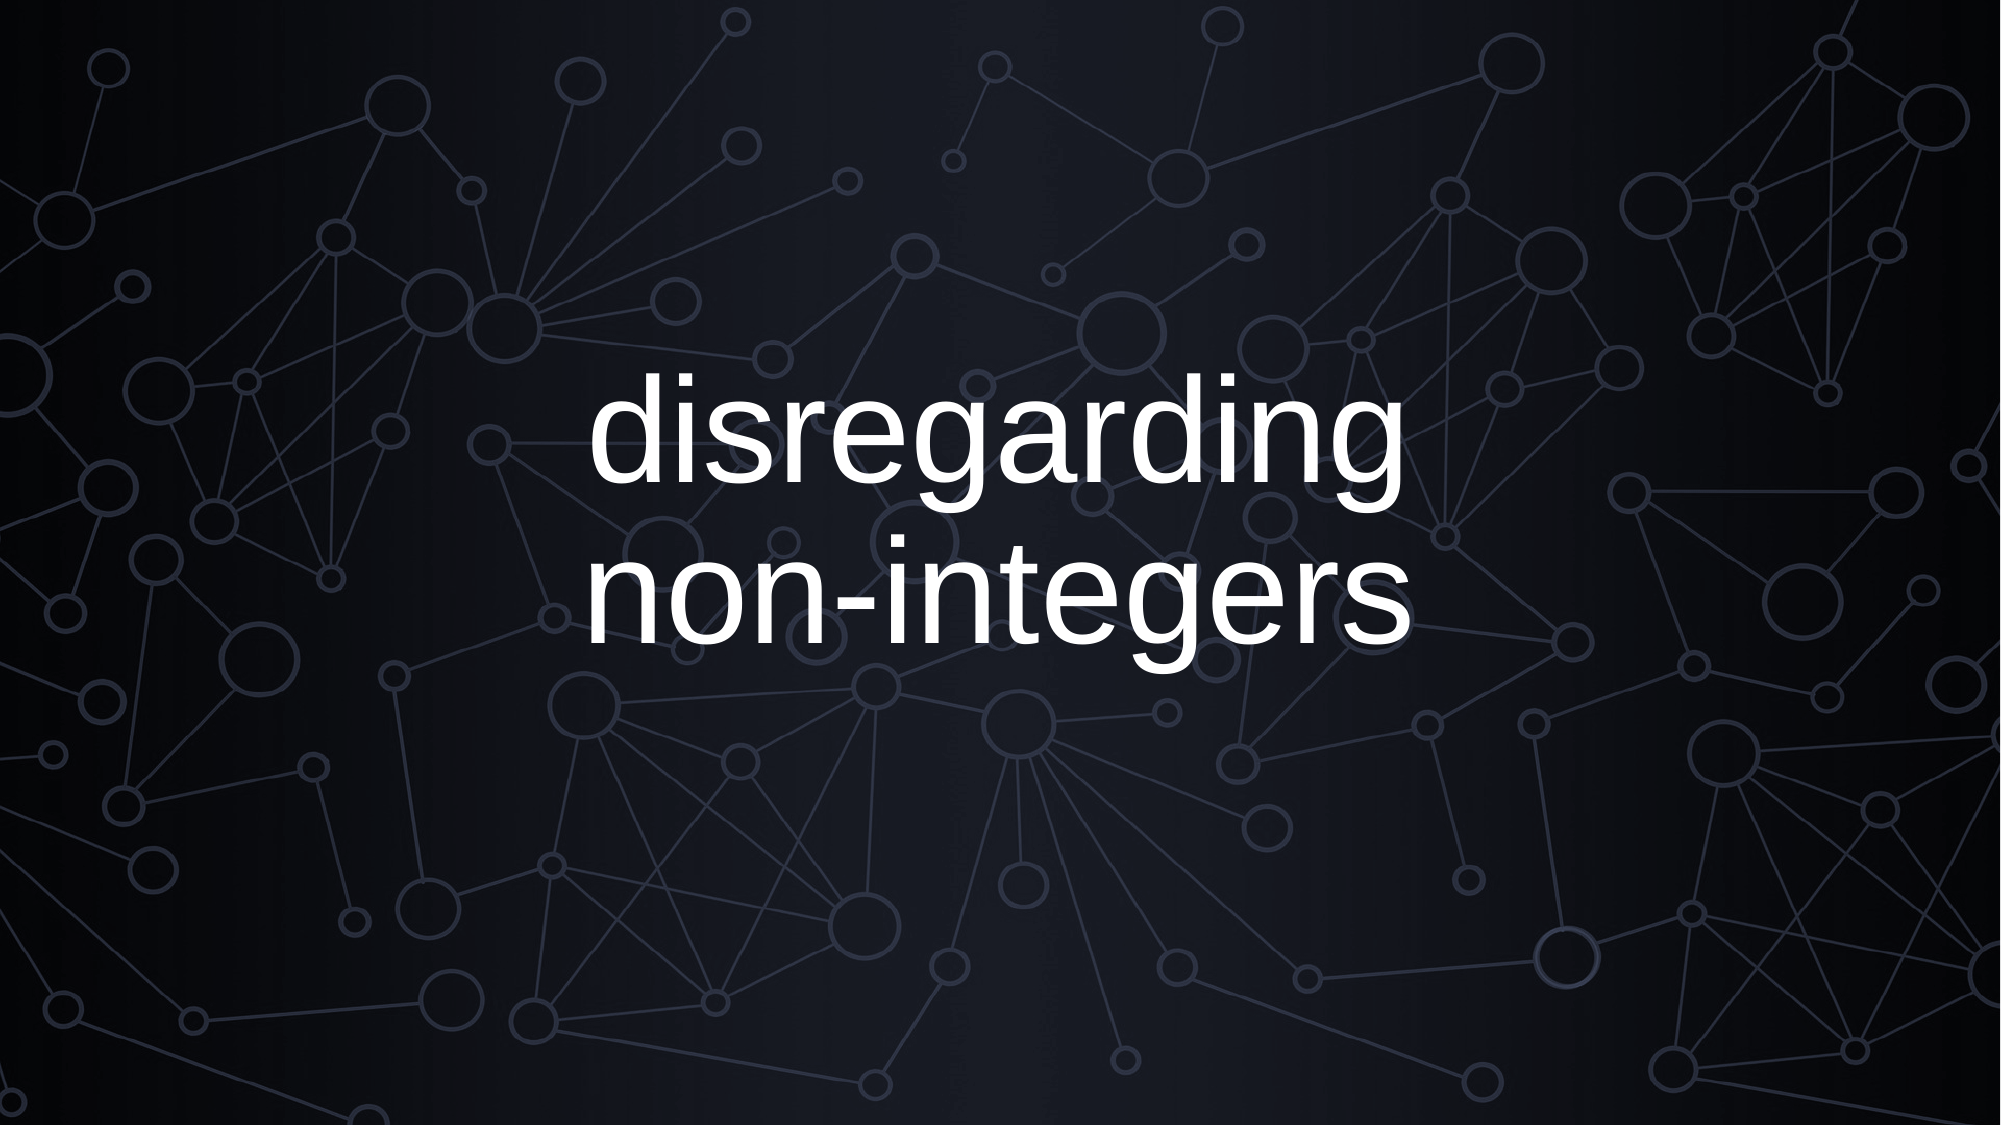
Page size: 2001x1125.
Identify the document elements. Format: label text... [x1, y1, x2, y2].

title disregarding non-integers [136, 280, 1862, 749]
